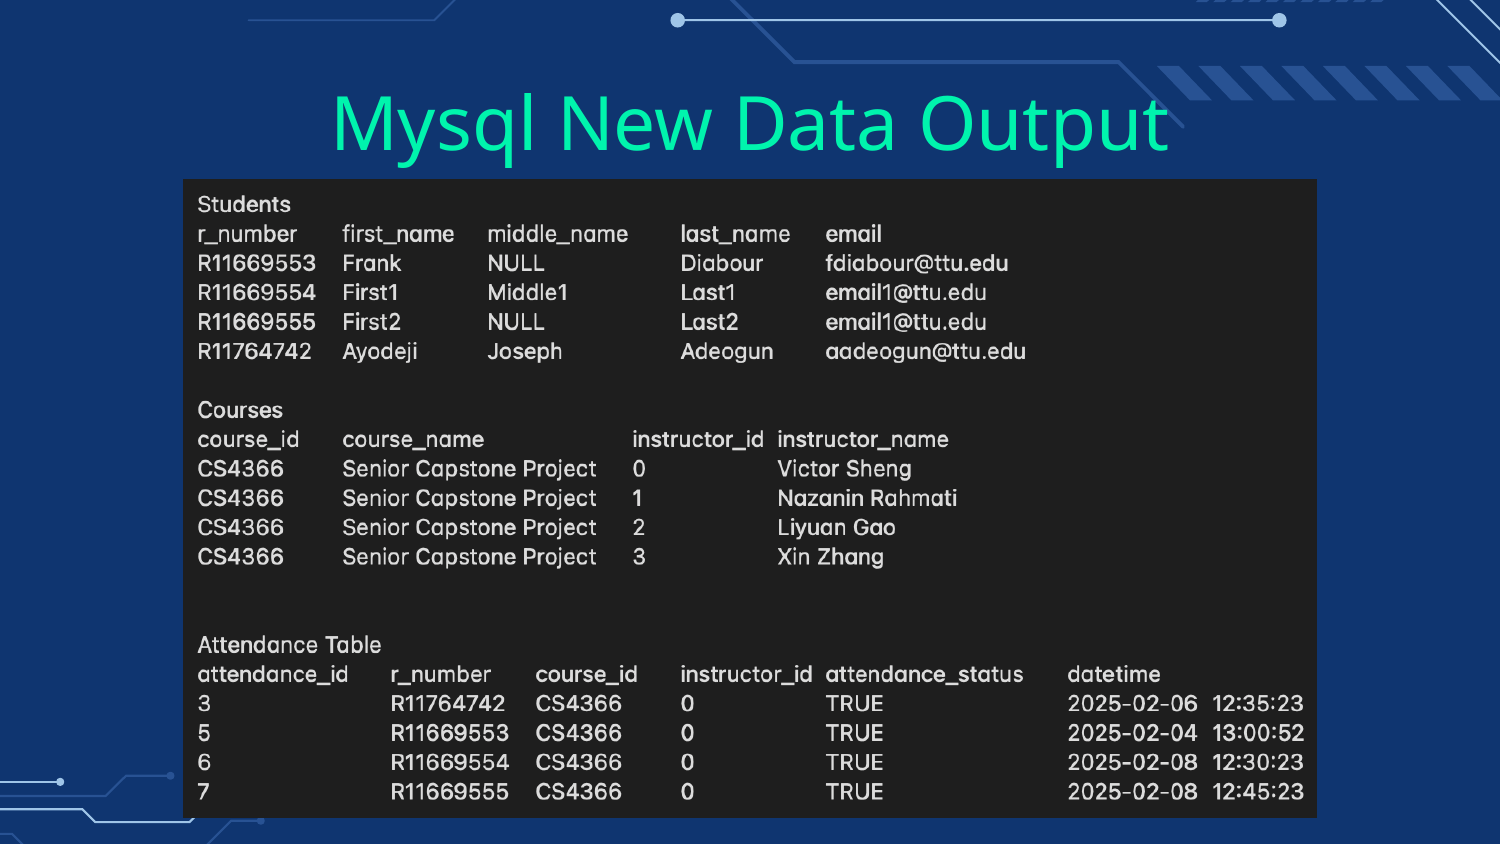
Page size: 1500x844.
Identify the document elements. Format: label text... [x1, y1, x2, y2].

picture [183, 179, 1317, 818]
title Mysql New Data Output [118, 75, 1382, 156]
